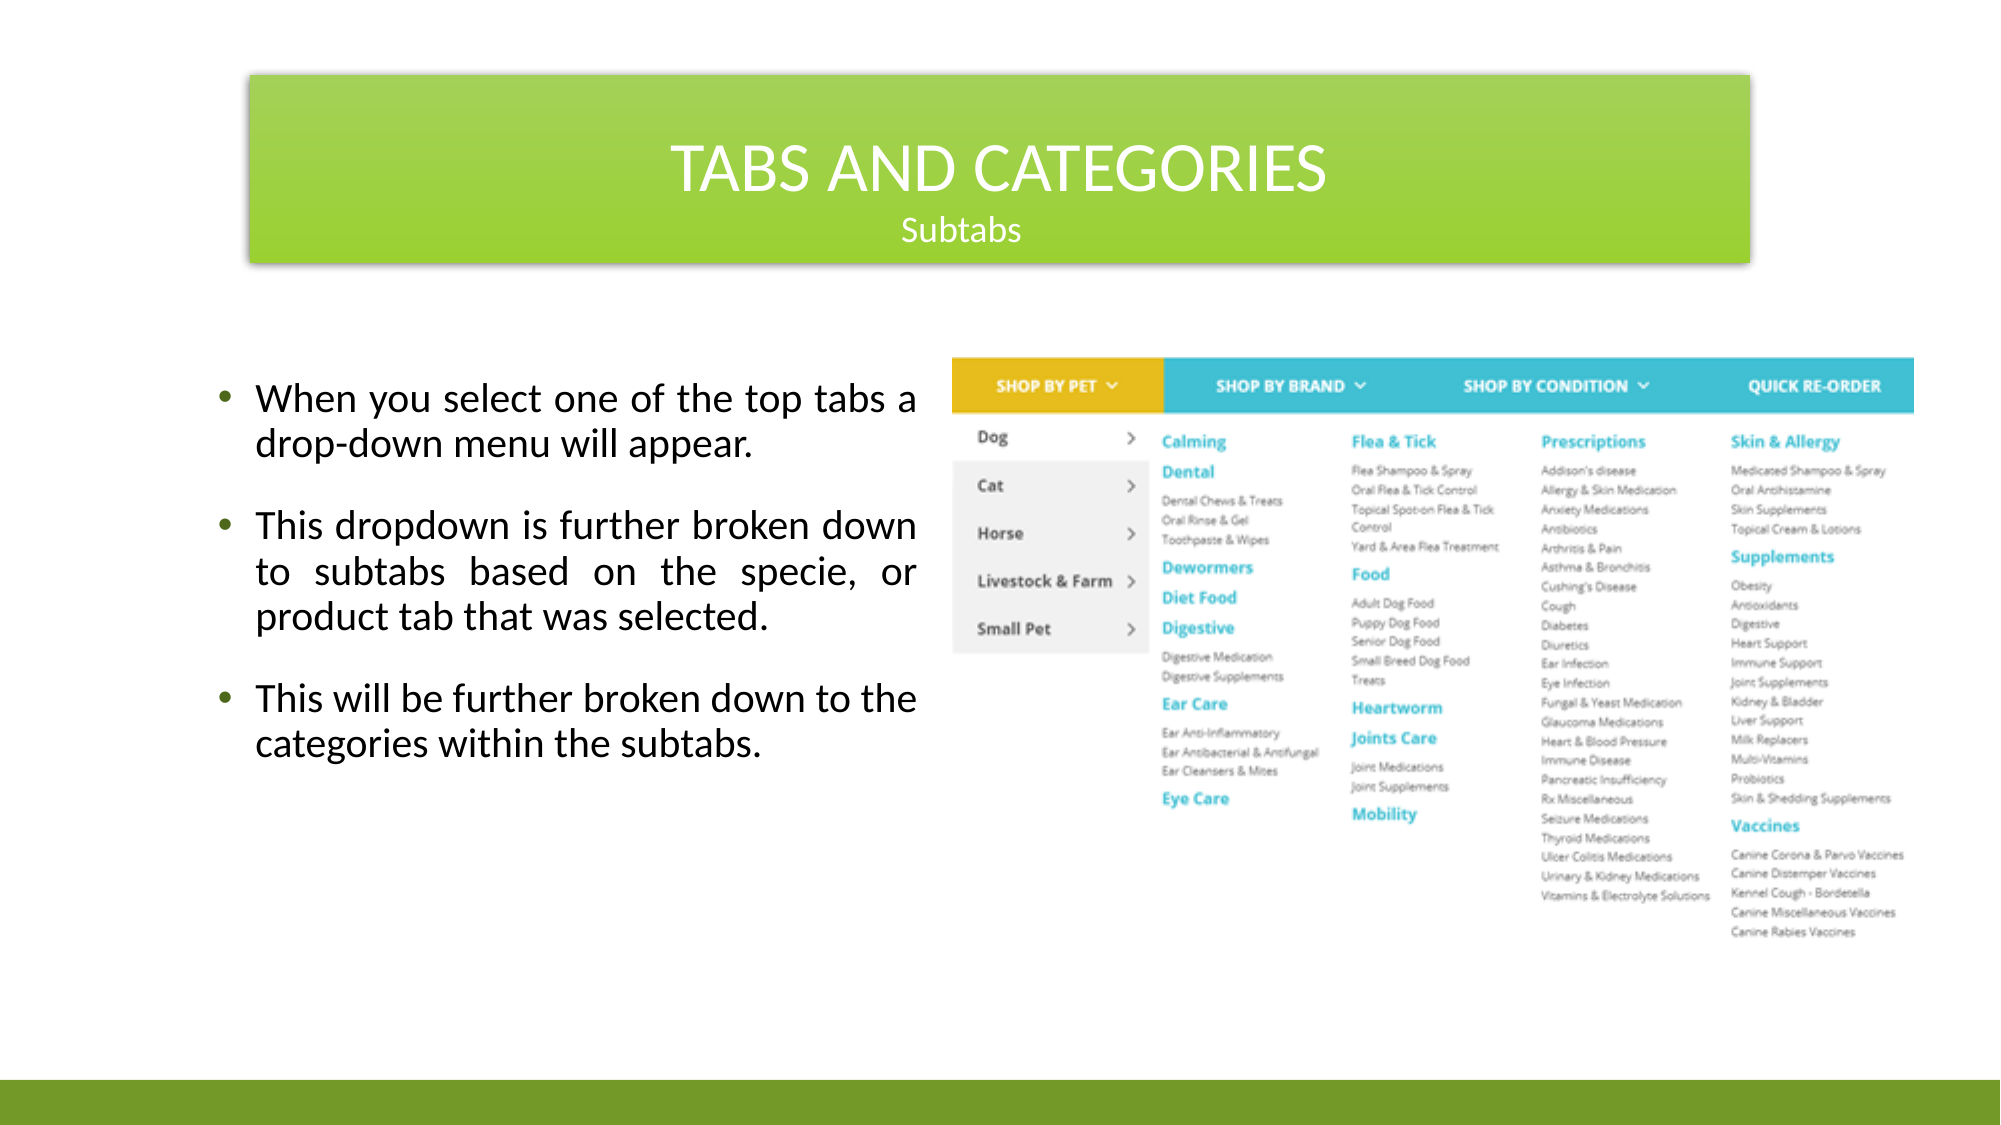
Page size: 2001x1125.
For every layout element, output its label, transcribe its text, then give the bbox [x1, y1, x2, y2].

title Tabs and Categories [249, 75, 1750, 263]
picture [952, 357, 1914, 975]
text_box Subtabs [886, 197, 1310, 257]
list When you select one of the top tabs a drop-down menu will appear. This dropdown is further broken down to subtabs based on the specie, or product tab that was selected. This will be further broken down to the categories within the subtabs. [195, 281, 933, 1014]
